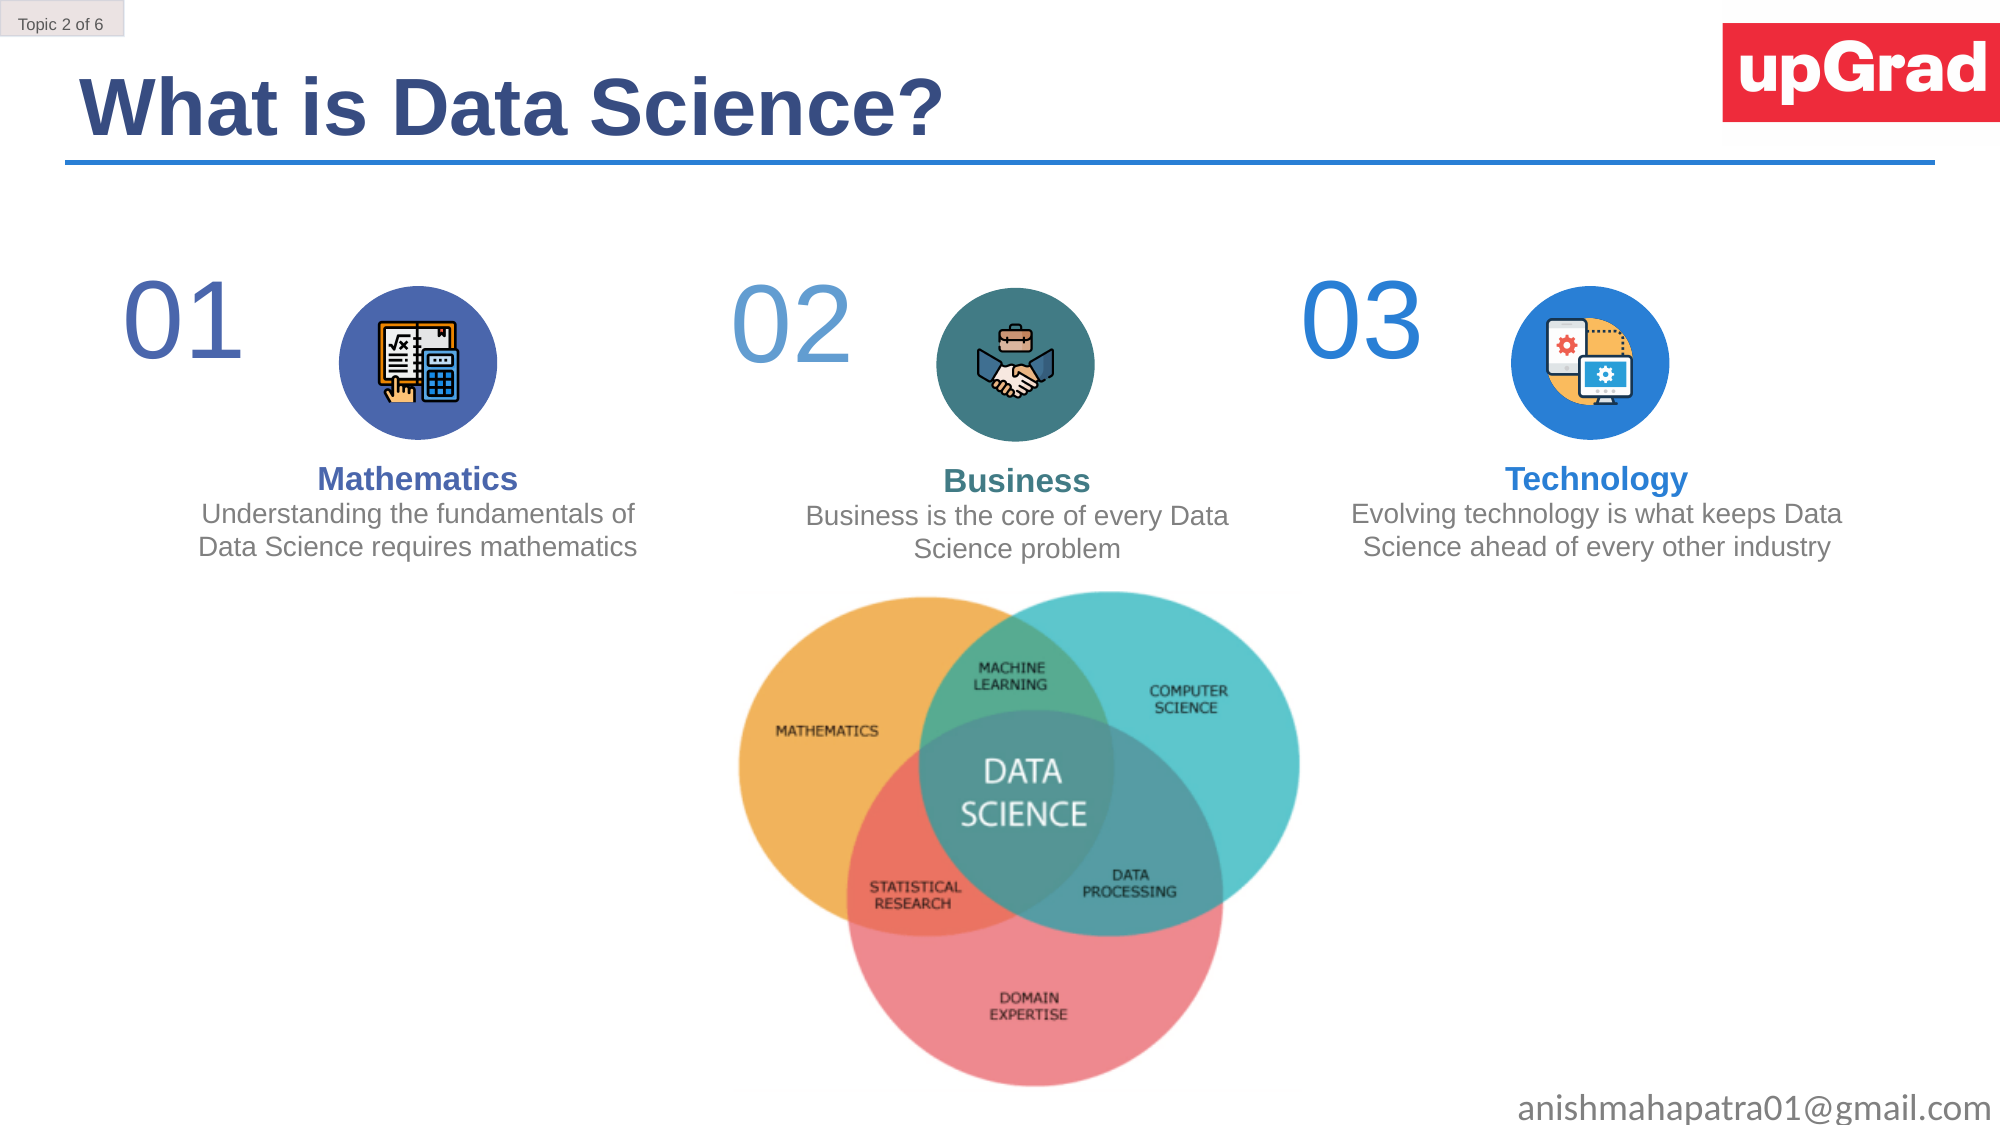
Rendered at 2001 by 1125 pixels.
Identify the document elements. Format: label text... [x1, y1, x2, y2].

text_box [1300, 247, 1854, 564]
picture [732, 590, 1303, 1095]
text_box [730, 250, 1243, 565]
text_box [121, 247, 644, 564]
picture [1722, 0, 2000, 146]
text_box Topic 2 of 6 [3, 0, 124, 42]
text_box What is Data Science? [65, 46, 1757, 159]
